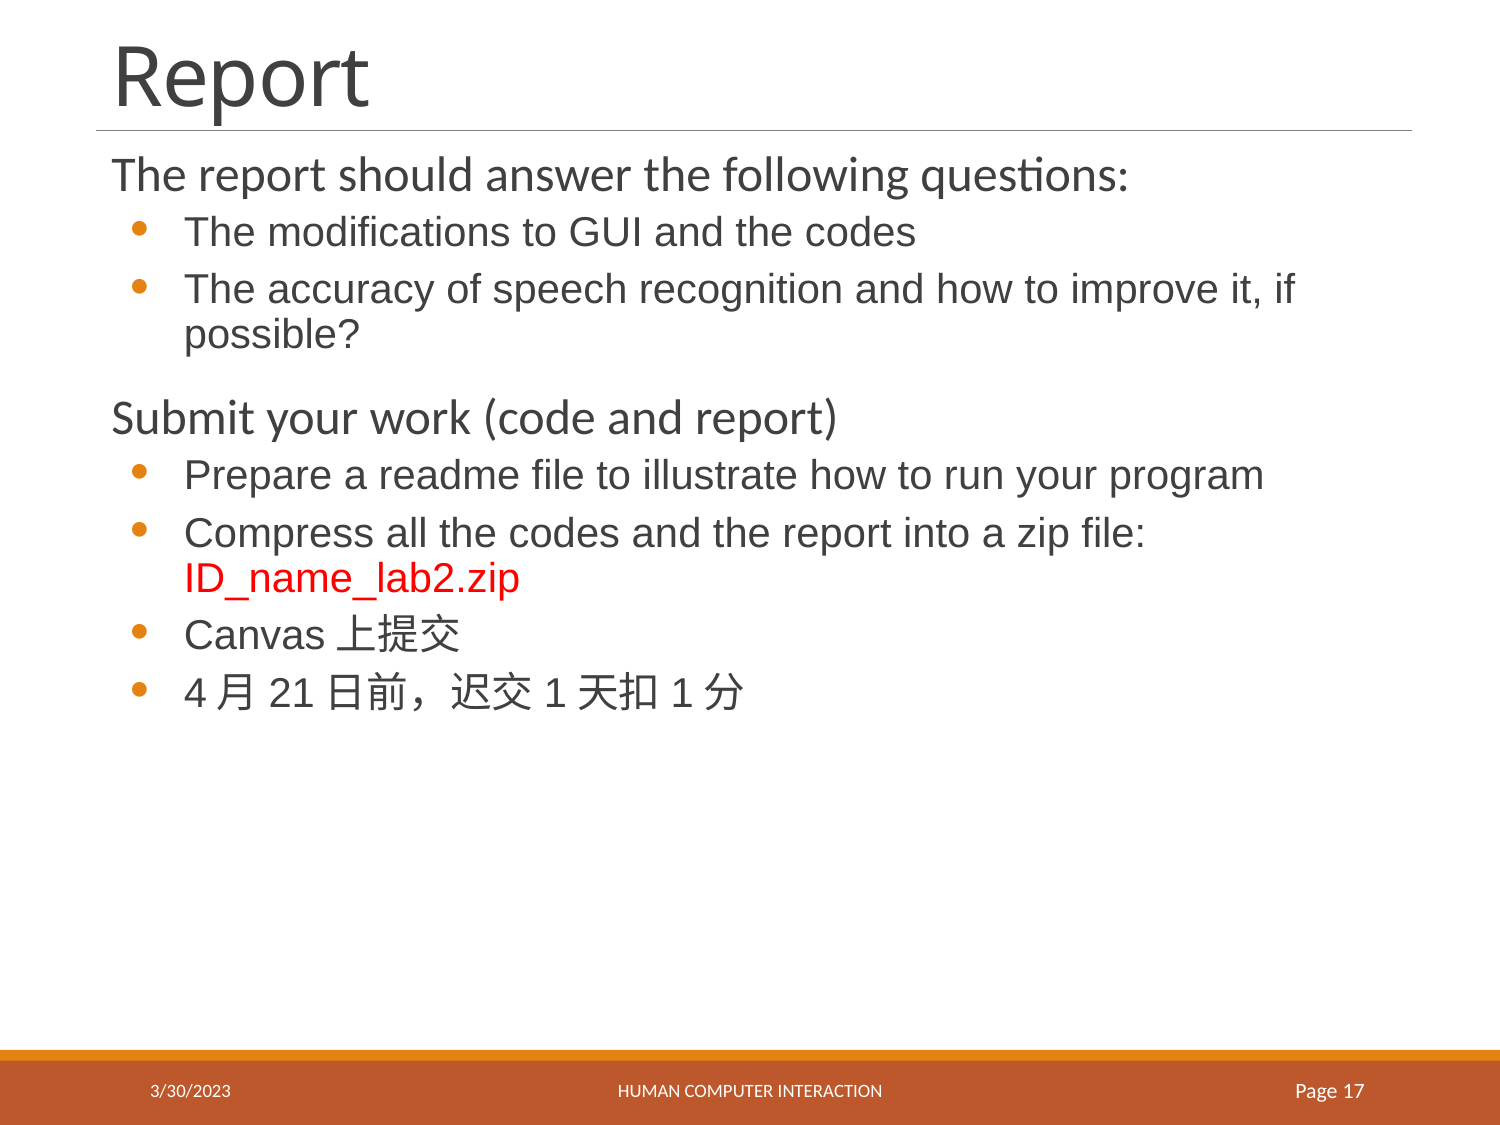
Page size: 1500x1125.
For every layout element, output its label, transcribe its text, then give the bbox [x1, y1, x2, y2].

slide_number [135, 1059, 440, 1120]
slide_number Page 17 [1218, 1059, 1380, 1120]
list The report should answer the following questions: The modifications to GUI and the codes The accuracy of speech recognition and how to improve it, if possible? Submit your work (code and report) Prepare a readme file to illustrate how to run your program Compress all the codes and the report into a zip file: ID_name_lab2.zip Canvas上提交 4月21日前，迟交1天扣1分 [96, 140, 1413, 1034]
title Report [96, 19, 1413, 131]
footer HUMAN COMPUTER INTERACTION [453, 1059, 1047, 1120]
